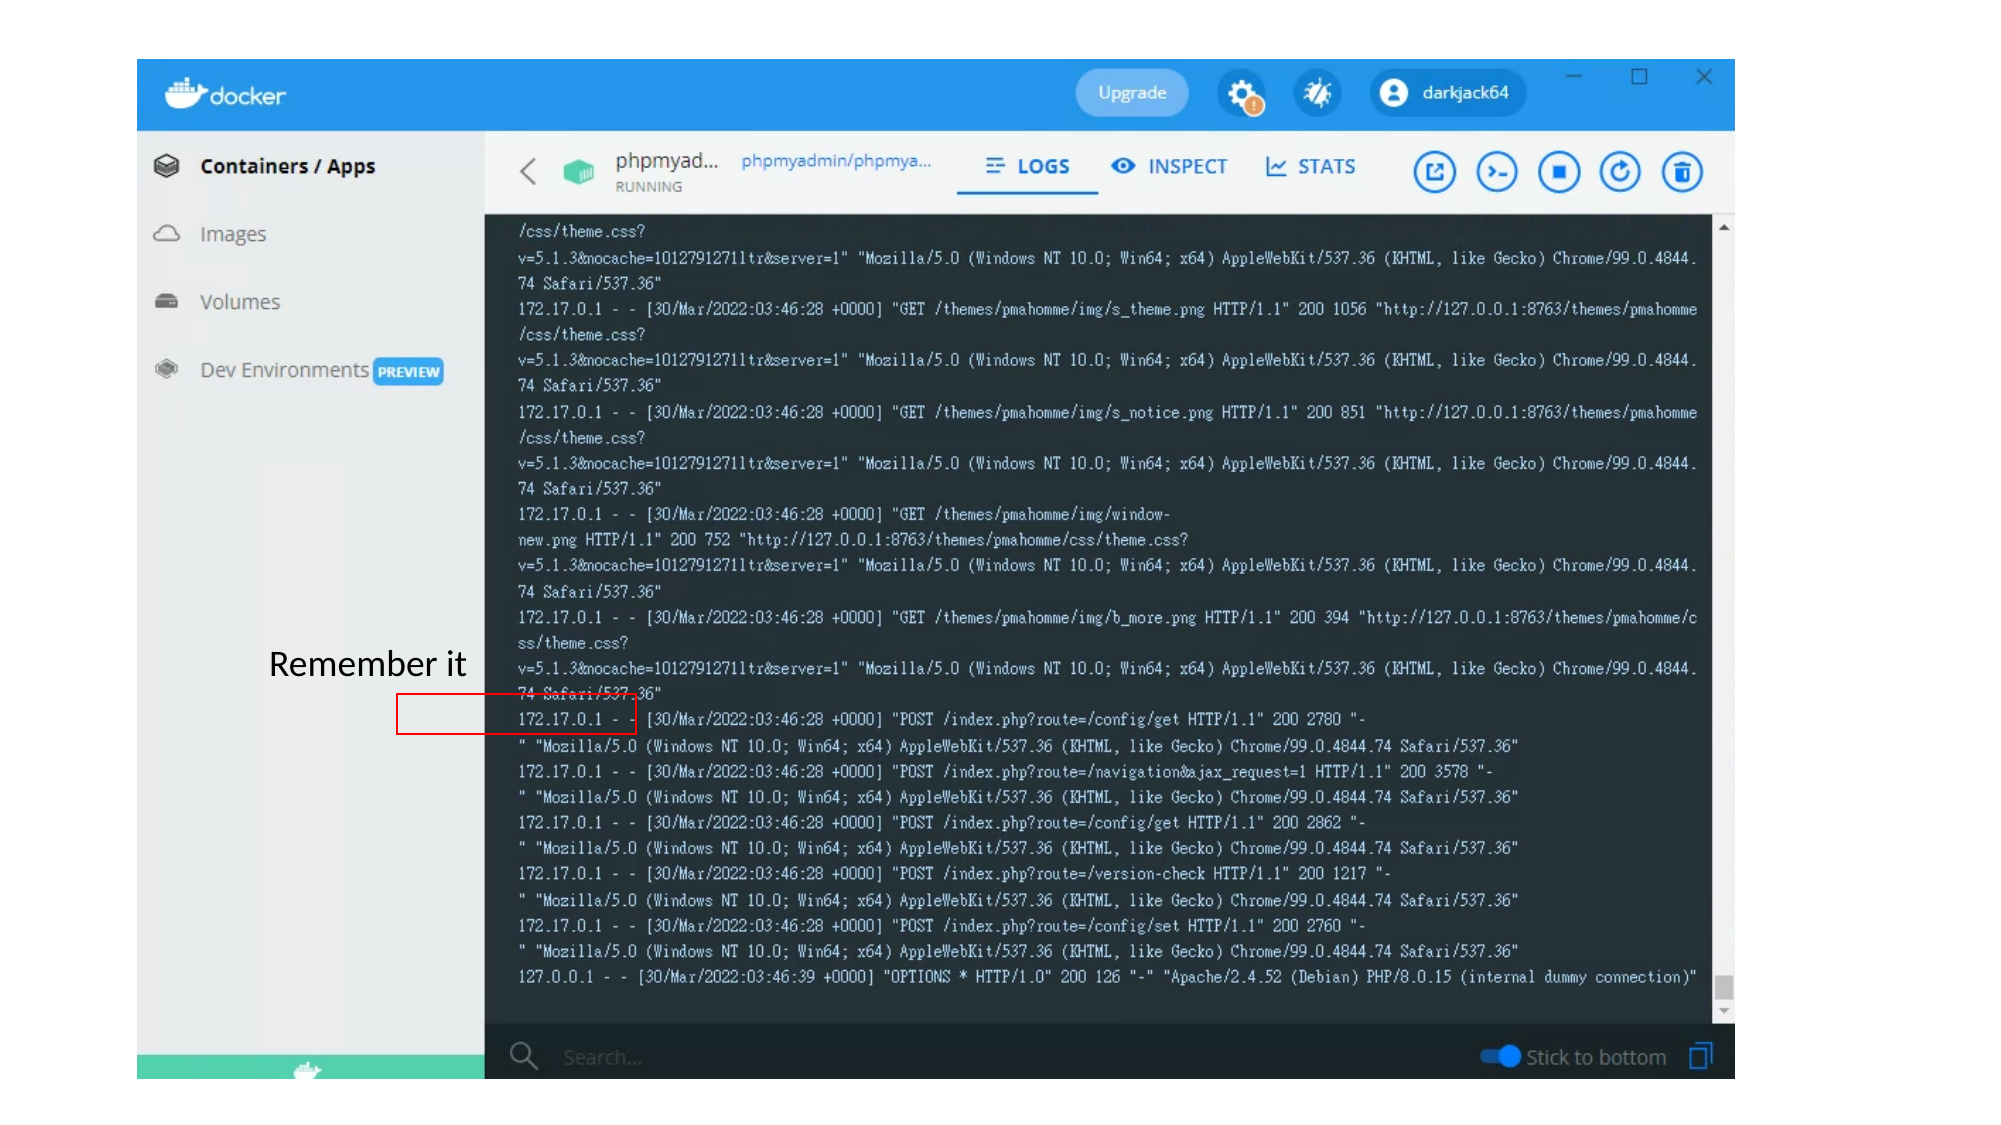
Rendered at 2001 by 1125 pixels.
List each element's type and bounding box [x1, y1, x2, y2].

picture [137, 59, 1735, 1079]
